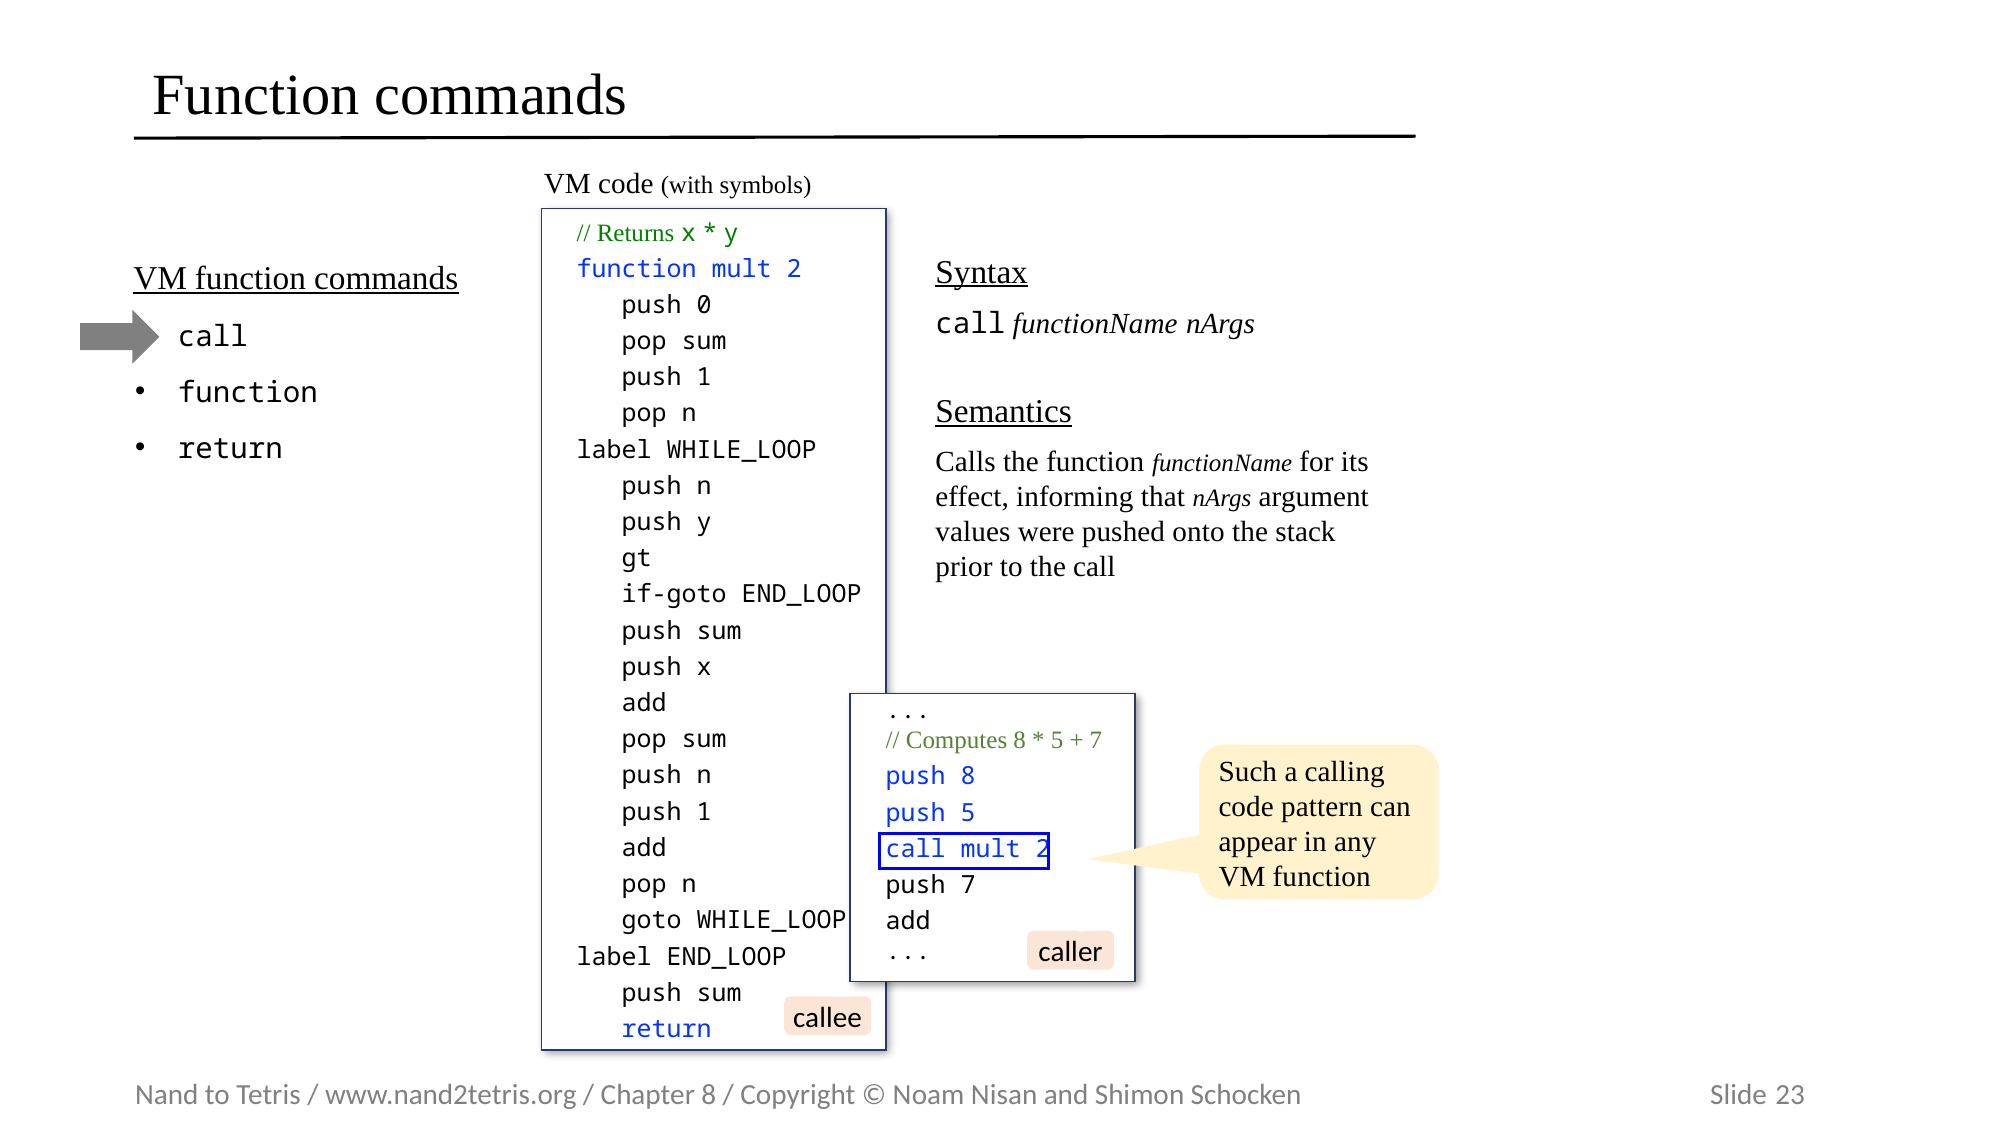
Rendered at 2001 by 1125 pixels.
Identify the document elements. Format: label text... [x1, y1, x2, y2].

title Function commands [137, 48, 1417, 144]
text_box [79, 307, 161, 367]
text_box [879, 833, 1049, 869]
text_box // Returns x * y function mult 2 push 0 pop sum push 1 pop n label WHILE_LOOP push n push y gt if-goto END_LOOP push sum push x add pop sum push n push 1 add pop n goto WHILE_LOOP label END_LOOP push sum return [541, 220, 886, 1050]
text_box callee [783, 995, 872, 1036]
text_box caller [1026, 930, 1115, 971]
text_box VM code (with symbols) [528, 157, 1092, 220]
text_box Such a calling code pattern can appear in any VM function [1086, 743, 1440, 901]
text_box VM function commands call function return [118, 248, 523, 495]
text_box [920, 242, 1448, 695]
text_box ... // Computes 8 * 5 + 7 push 8 push 5 call mult 2 push 7 add ... [850, 693, 1135, 982]
